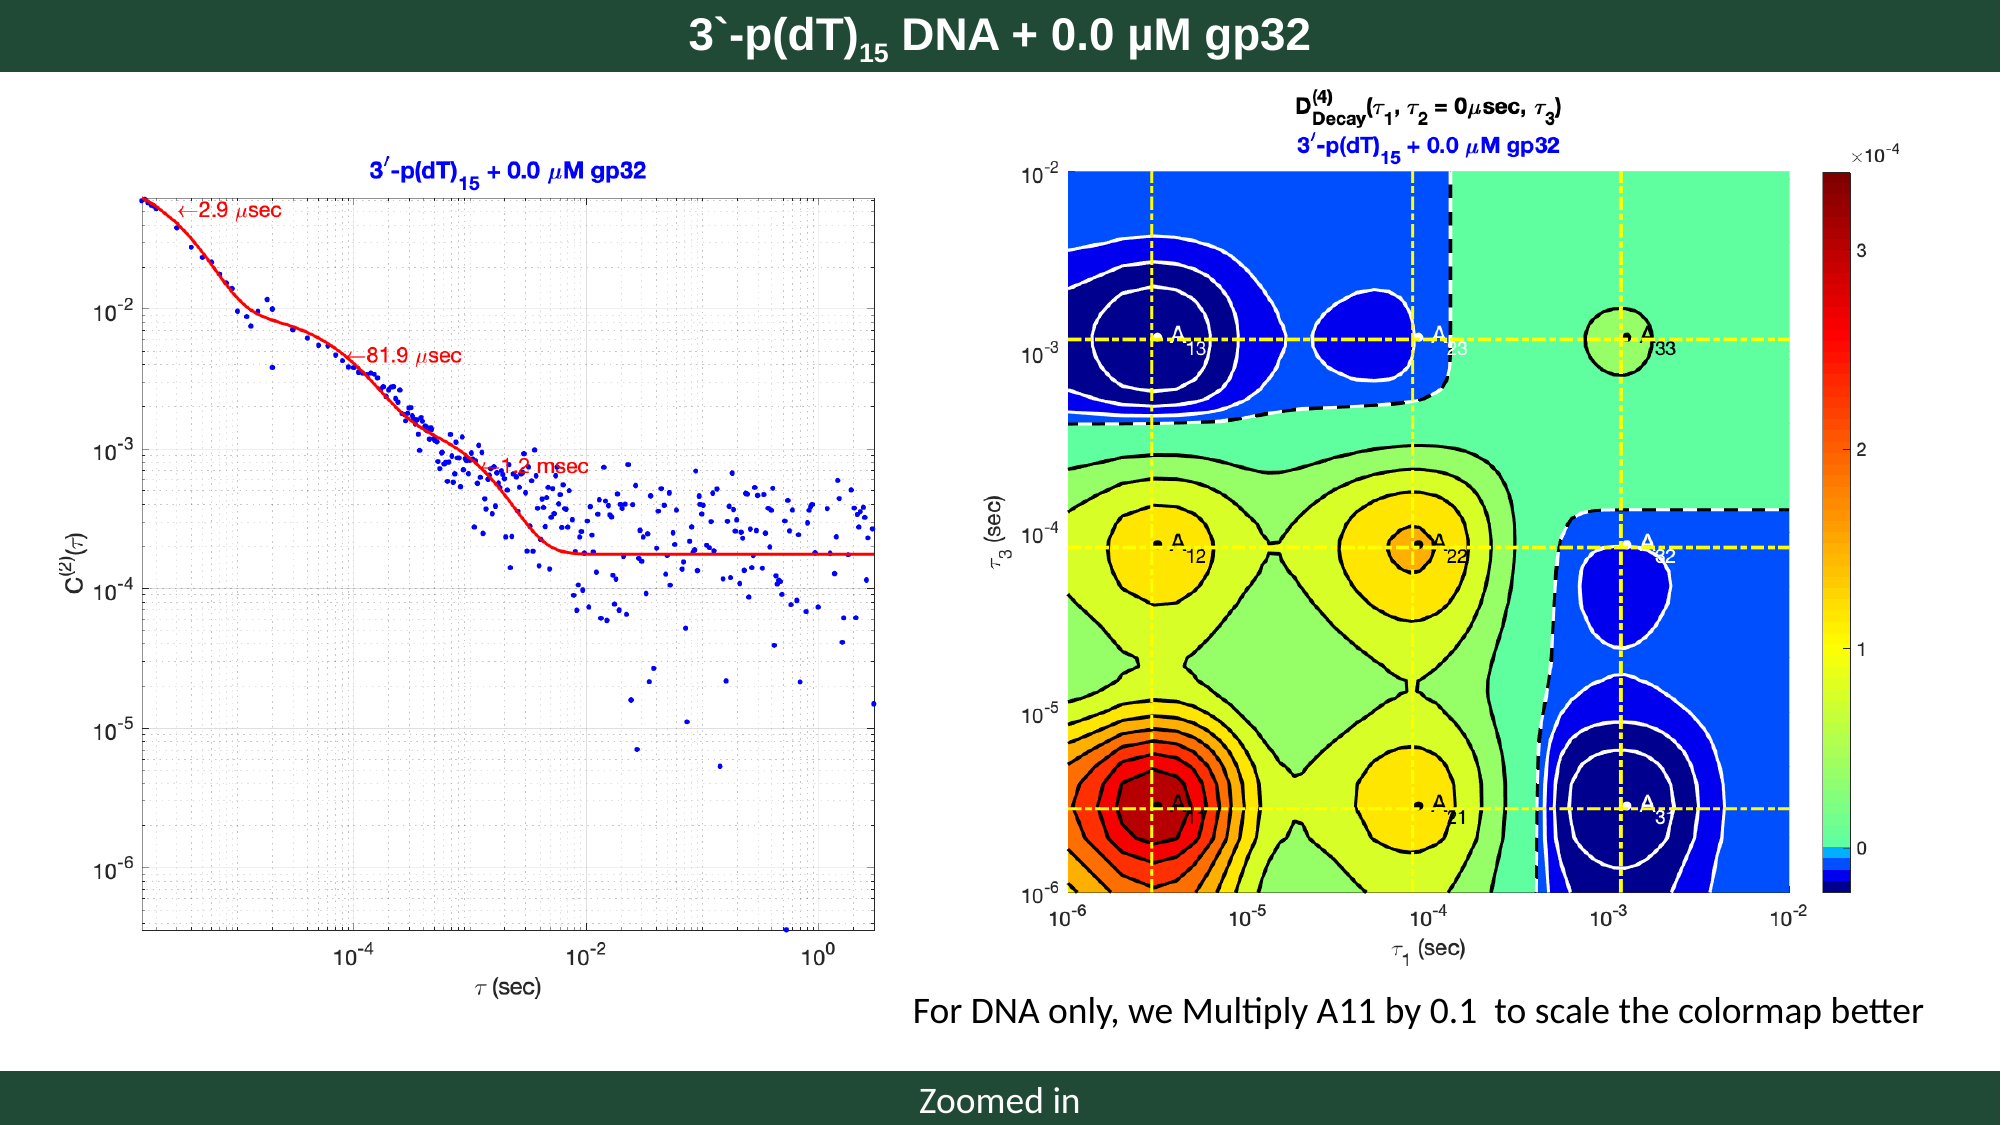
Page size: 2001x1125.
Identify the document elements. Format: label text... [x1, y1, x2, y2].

text_box Zoomed in [0, 1070, 2000, 1125]
picture [982, 74, 1904, 977]
text_box 3`-p(dT)15 DNA + 0.0 µM gp32 [0, 0, 2000, 73]
picture [59, 135, 892, 1008]
text_box For DNA only, we Multiply A11 by 0.1 to scale the colormap better [898, 978, 1941, 1039]
